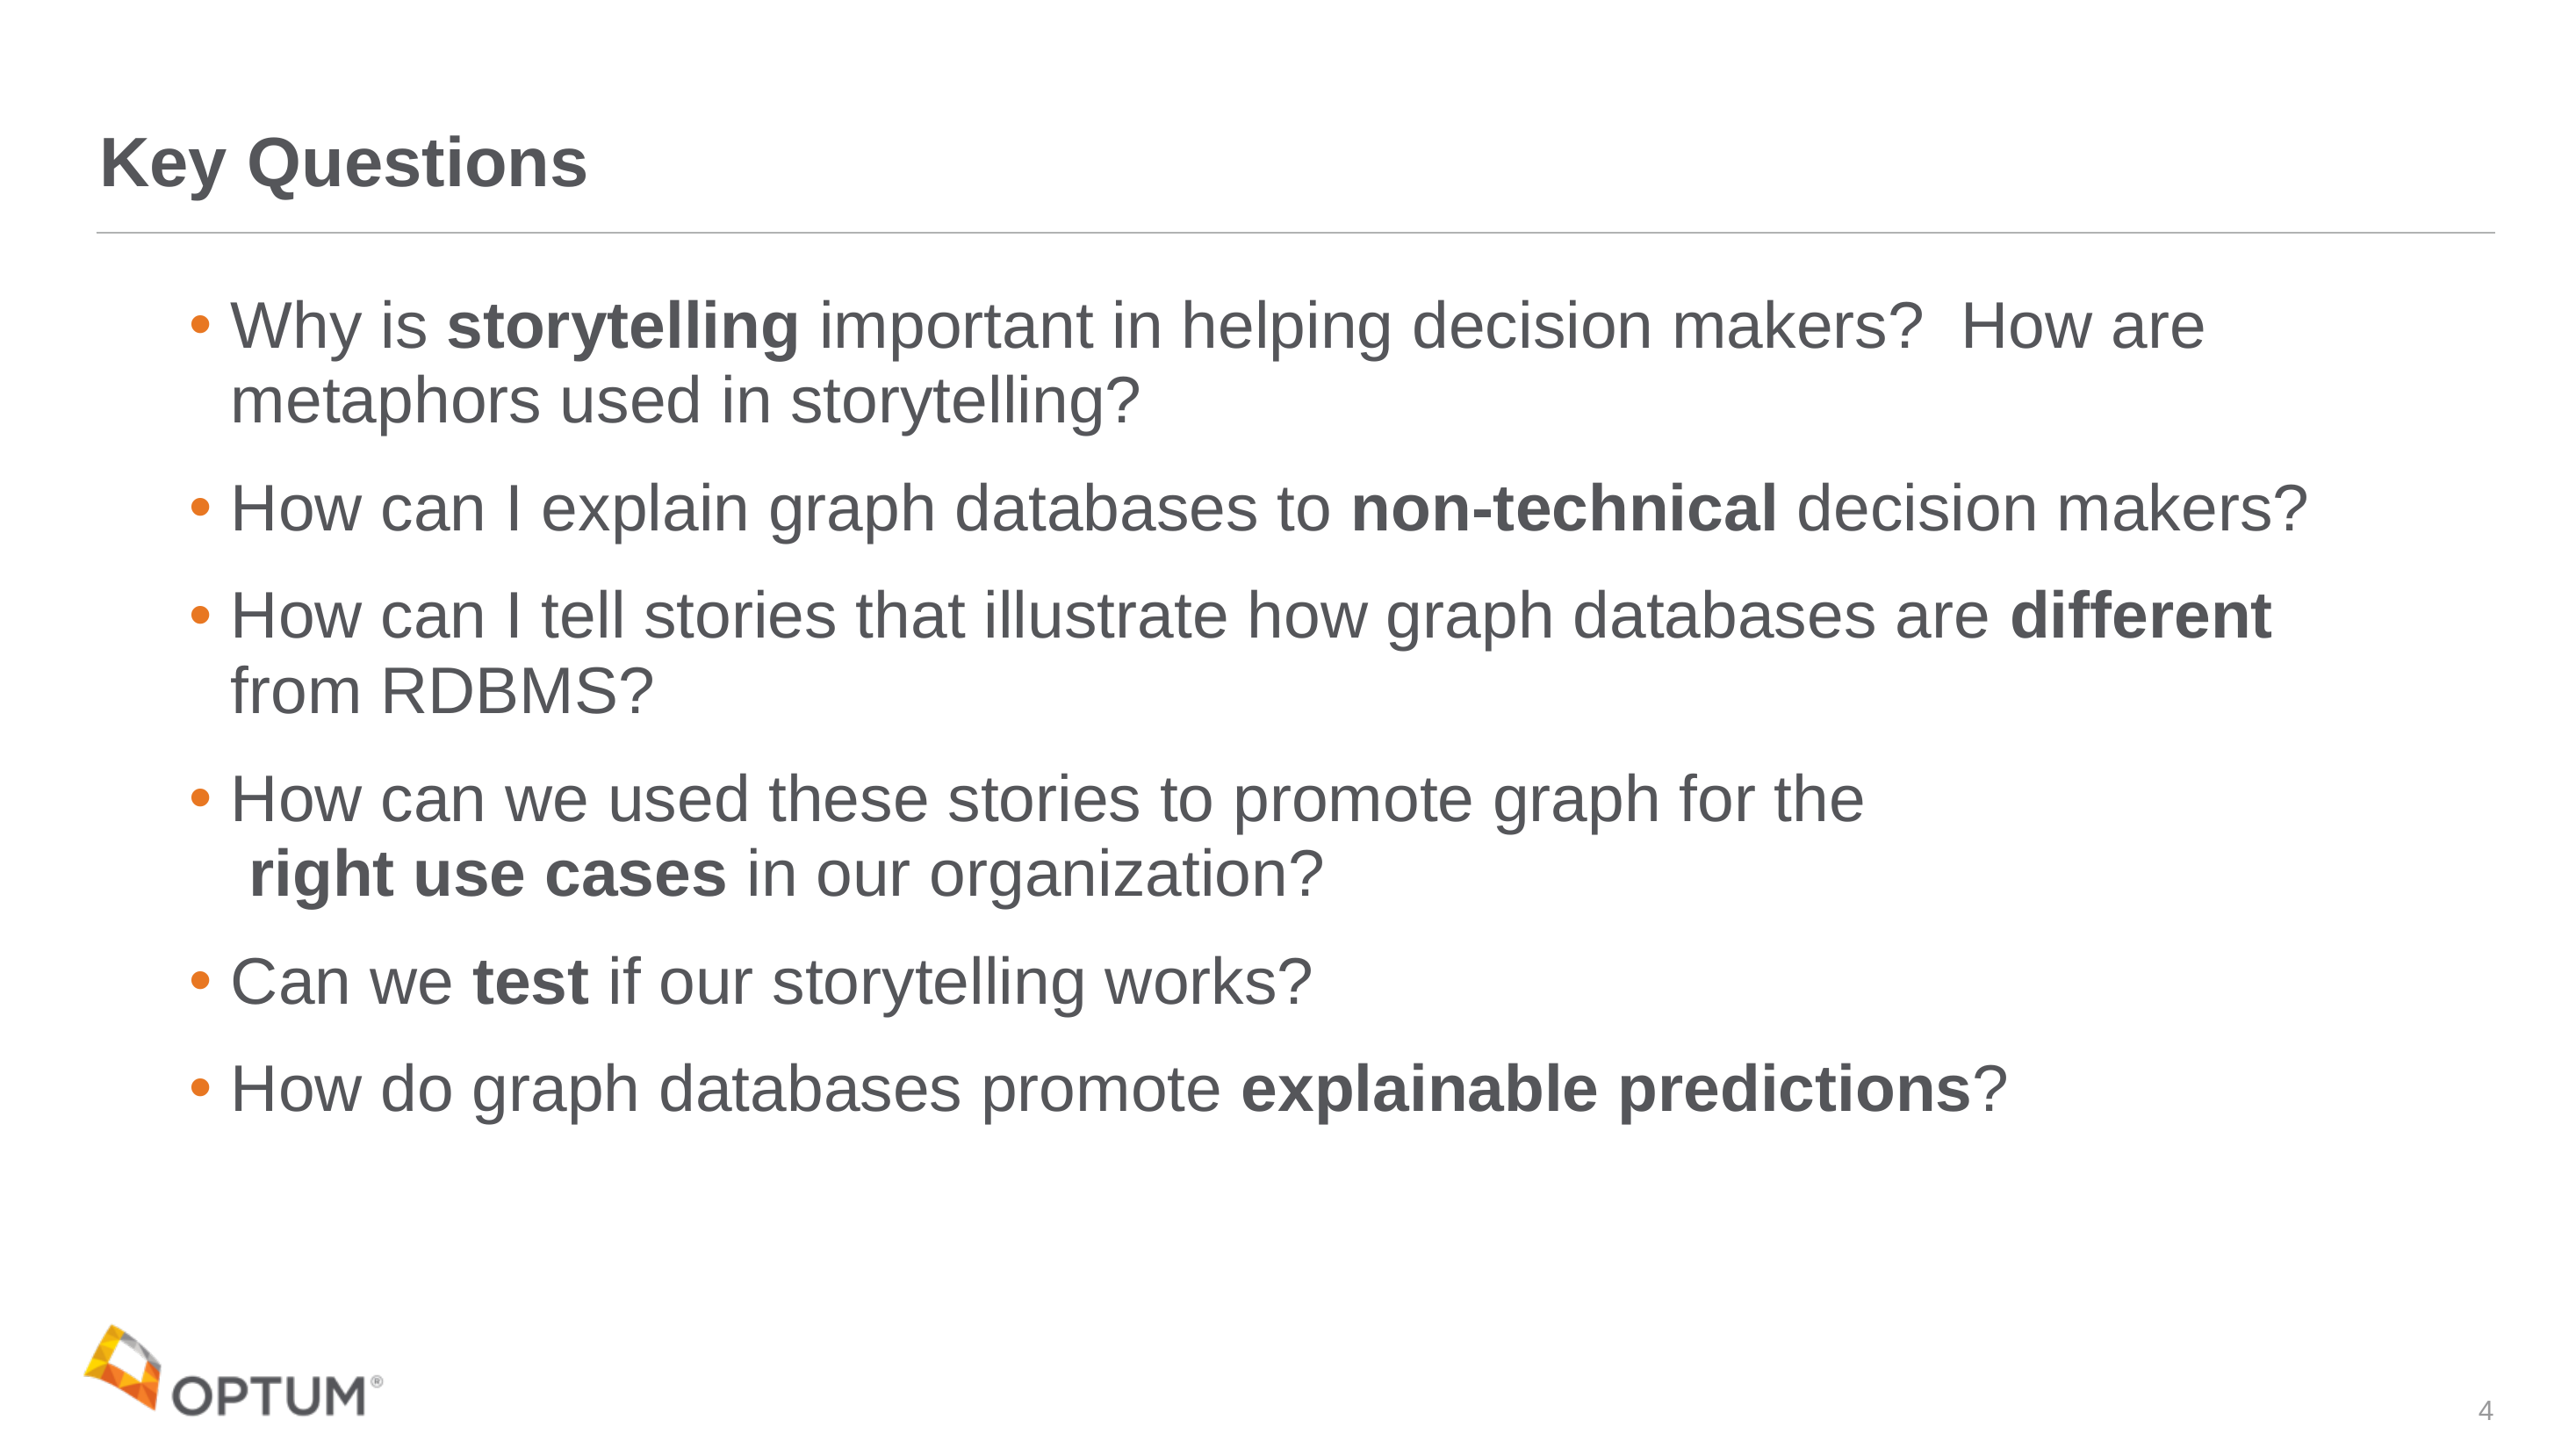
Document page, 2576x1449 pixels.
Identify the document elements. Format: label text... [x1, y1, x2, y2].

picture [83, 1323, 385, 1417]
slide_number 4 [2379, 1370, 2494, 1448]
title Key Questions [99, 53, 2338, 202]
list Why is storytelling important in helping decision makers? How are metaphors used in storytelling? How can I explain graph databases to non-technical decision makers? How can I tell stories that illustrate how graph databases are different from RDBMS? How can we used these stories to promote graph for the right use cases in our organization? Can we test if our storytelling works? How do graph databases promote explainable predictions? [189, 287, 2411, 1310]
